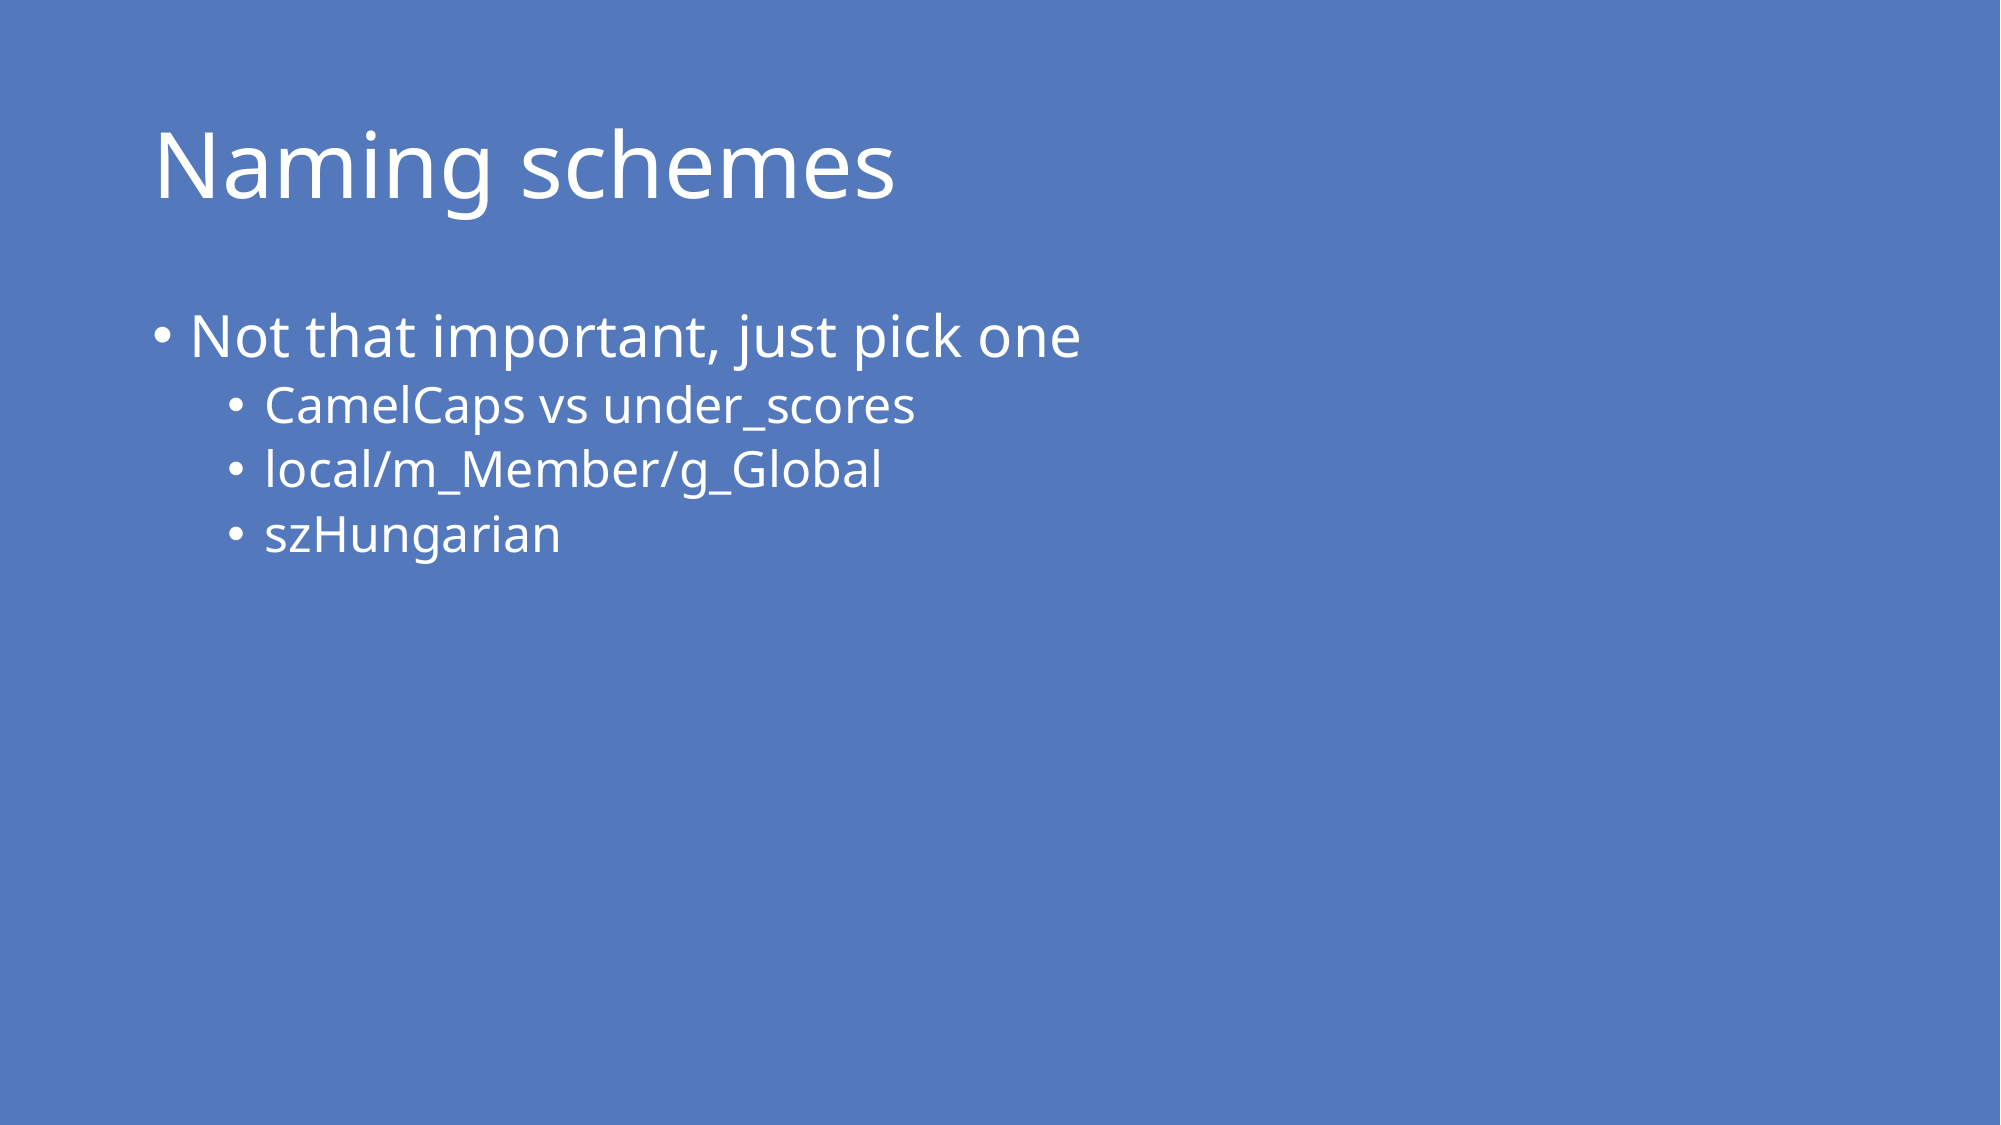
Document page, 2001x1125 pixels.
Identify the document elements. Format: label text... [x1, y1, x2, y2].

title Naming schemes [137, 59, 1863, 278]
list Not that important, just pick one CamelCaps vs under_scores local/m_Member/g_Global szHungarian [137, 299, 1863, 1014]
